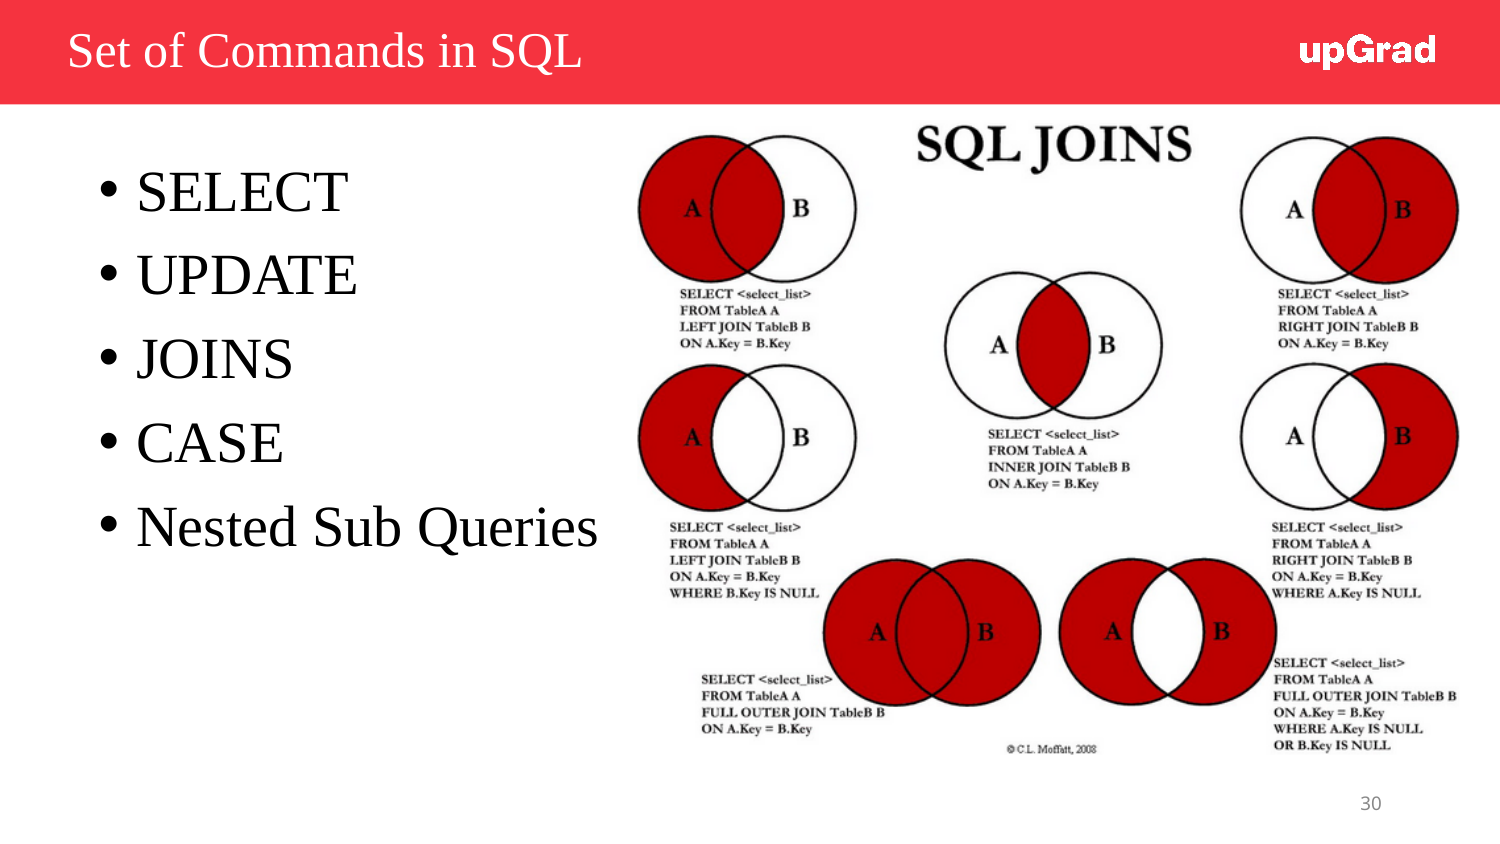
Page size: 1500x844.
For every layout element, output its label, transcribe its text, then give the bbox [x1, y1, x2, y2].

picture [1300, 34, 1435, 70]
picture [606, 106, 1487, 780]
text_box SELECT UPDATE JOINS CASE Nested Sub Queries [83, 153, 600, 567]
title Set of Commands in SQL [51, 20, 665, 83]
slide_number 30 [1059, 788, 1397, 827]
